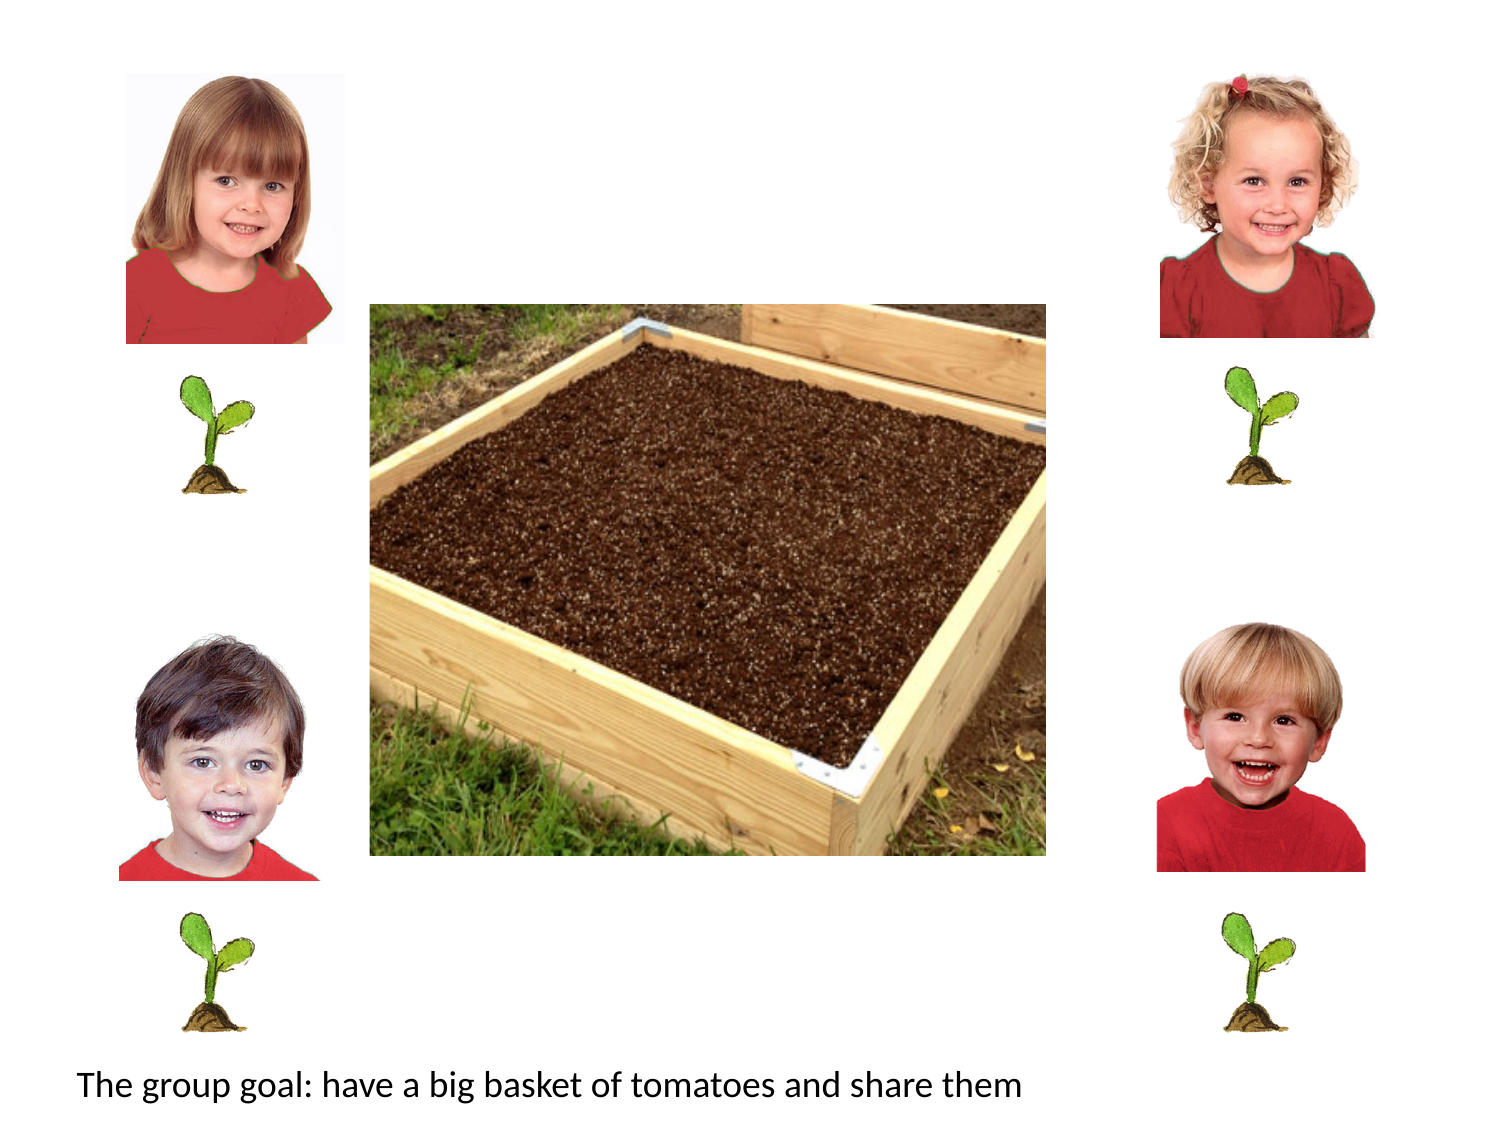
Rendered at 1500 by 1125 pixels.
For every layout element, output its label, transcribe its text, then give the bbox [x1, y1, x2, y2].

picture [1195, 343, 1331, 502]
picture [1160, 73, 1380, 339]
picture [369, 302, 1047, 856]
text_box The group goal: have a big basket of tomatoes and share them [61, 1052, 1040, 1112]
picture [118, 620, 331, 881]
picture [1153, 620, 1367, 872]
picture [151, 351, 287, 510]
picture [151, 889, 287, 1048]
picture [125, 72, 345, 344]
picture [1192, 889, 1328, 1048]
